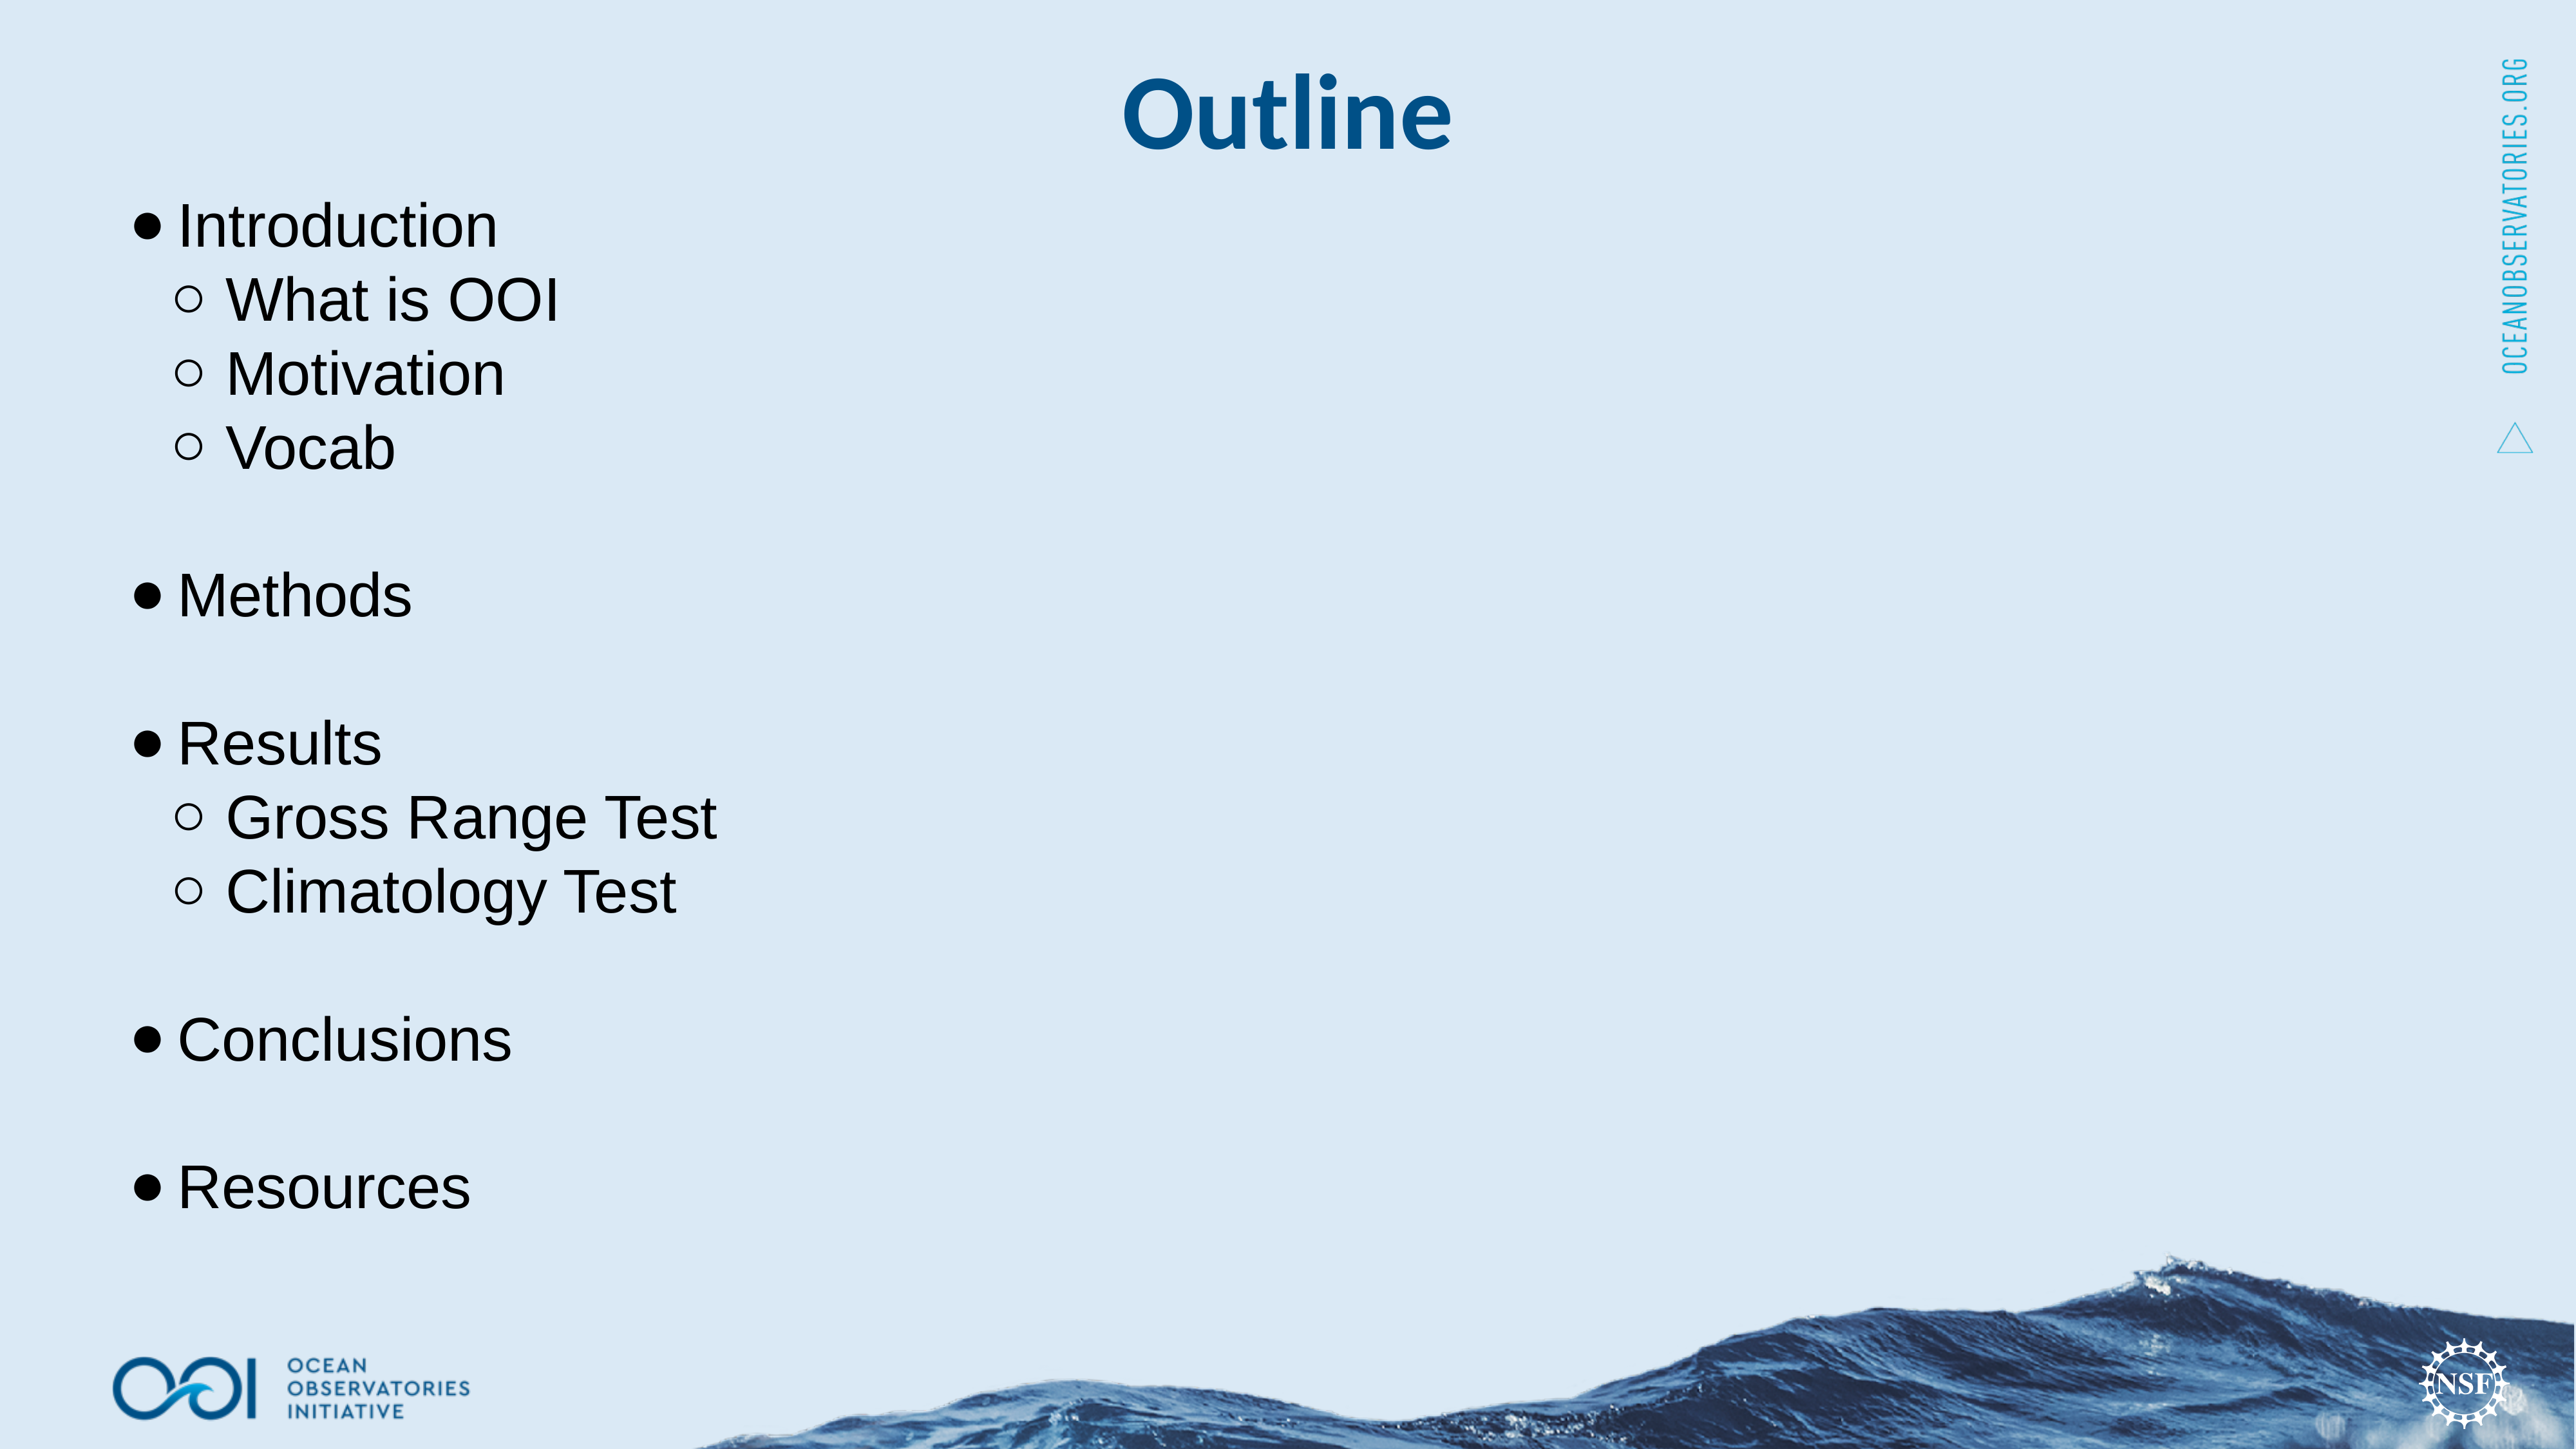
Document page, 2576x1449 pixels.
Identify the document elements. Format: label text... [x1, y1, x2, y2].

picture [2496, 58, 2534, 455]
title Outline [129, 0, 2447, 185]
list Introduction What is OOI Motivation Vocab Methods Results Gross Range Test Climatology Test Conclusions Resources [128, 185, 2447, 1289]
picture [0, 1217, 2575, 1449]
